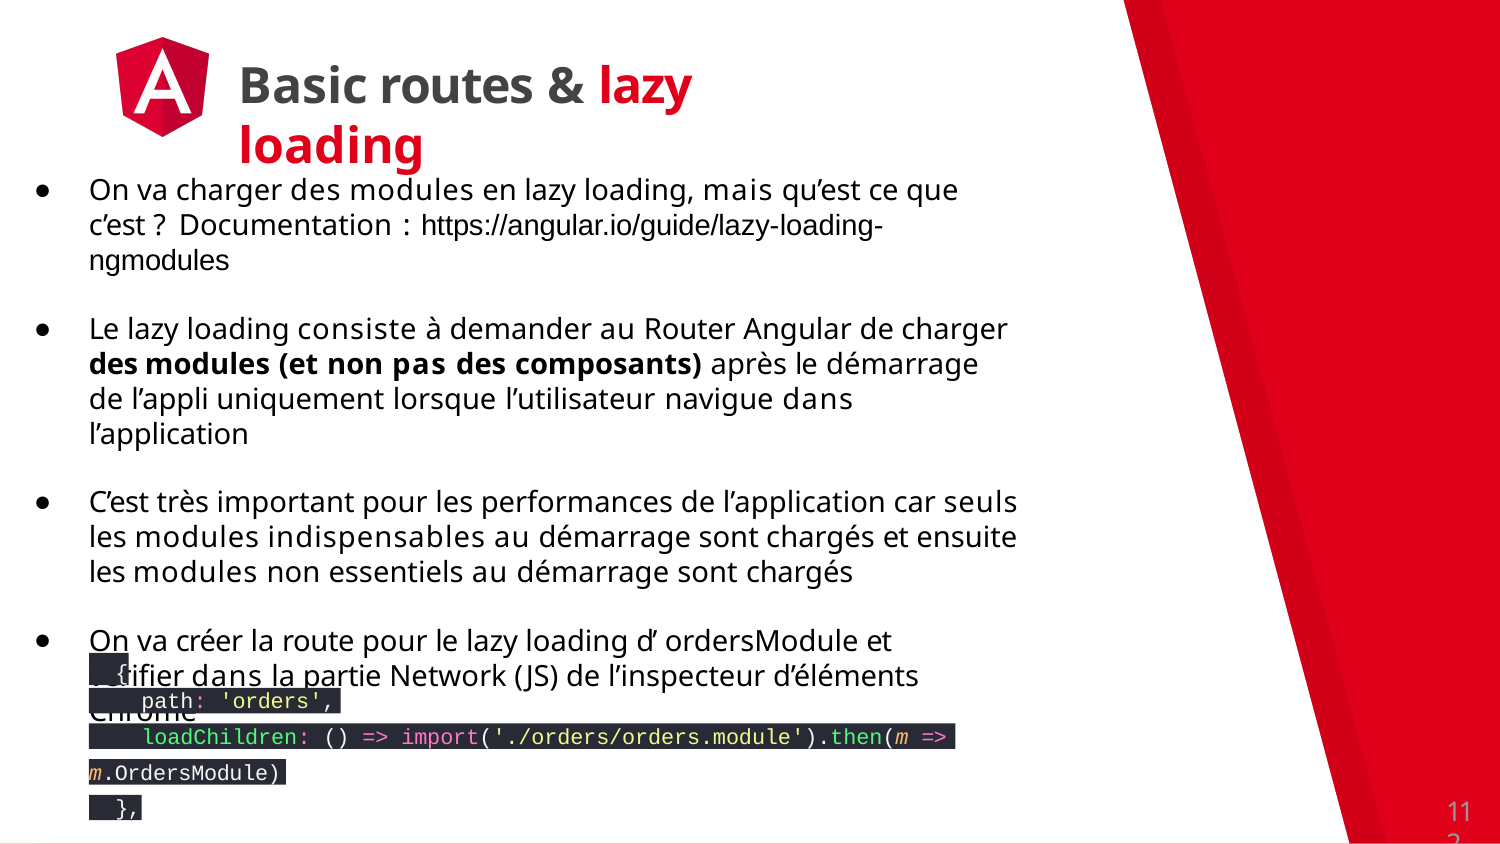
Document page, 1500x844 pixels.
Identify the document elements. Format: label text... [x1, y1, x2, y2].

text_box loadChildren: () => import('./orders/orders.module').then(m => [88, 723, 956, 749]
text_box On va charger des modules en lazy loading, mais qu’est ce que c’est ? Documentation : https://angular.io/guide/lazy-loading-ngmodules Le lazy loading consiste à demander au Router Angular de charger des modules (et non pas des composants) après le démarrage de l’appli uniquement lorsque l’utilisateur navigue dans l’application C’est très important pour les performances de l’application car seuls les modules indispensables au démarrage sont chargés et ensuite les modules non essentiels au démarrage sont chargés On va créer la route pour le lazy loading d’ ordersModule et vériﬁer dans la partie Network (JS) de l’inspecteur d’éléments Chrome [31, 169, 1020, 728]
text_box path: 'orders', [88, 687, 341, 714]
picture [100, 22, 226, 148]
text_box }, [89, 794, 142, 821]
text_box m.OrdersModule) [88, 759, 286, 785]
text_box 112 [1443, 791, 1482, 844]
title Basic routes & lazy loading [236, 50, 848, 169]
text_box { [89, 652, 129, 686]
